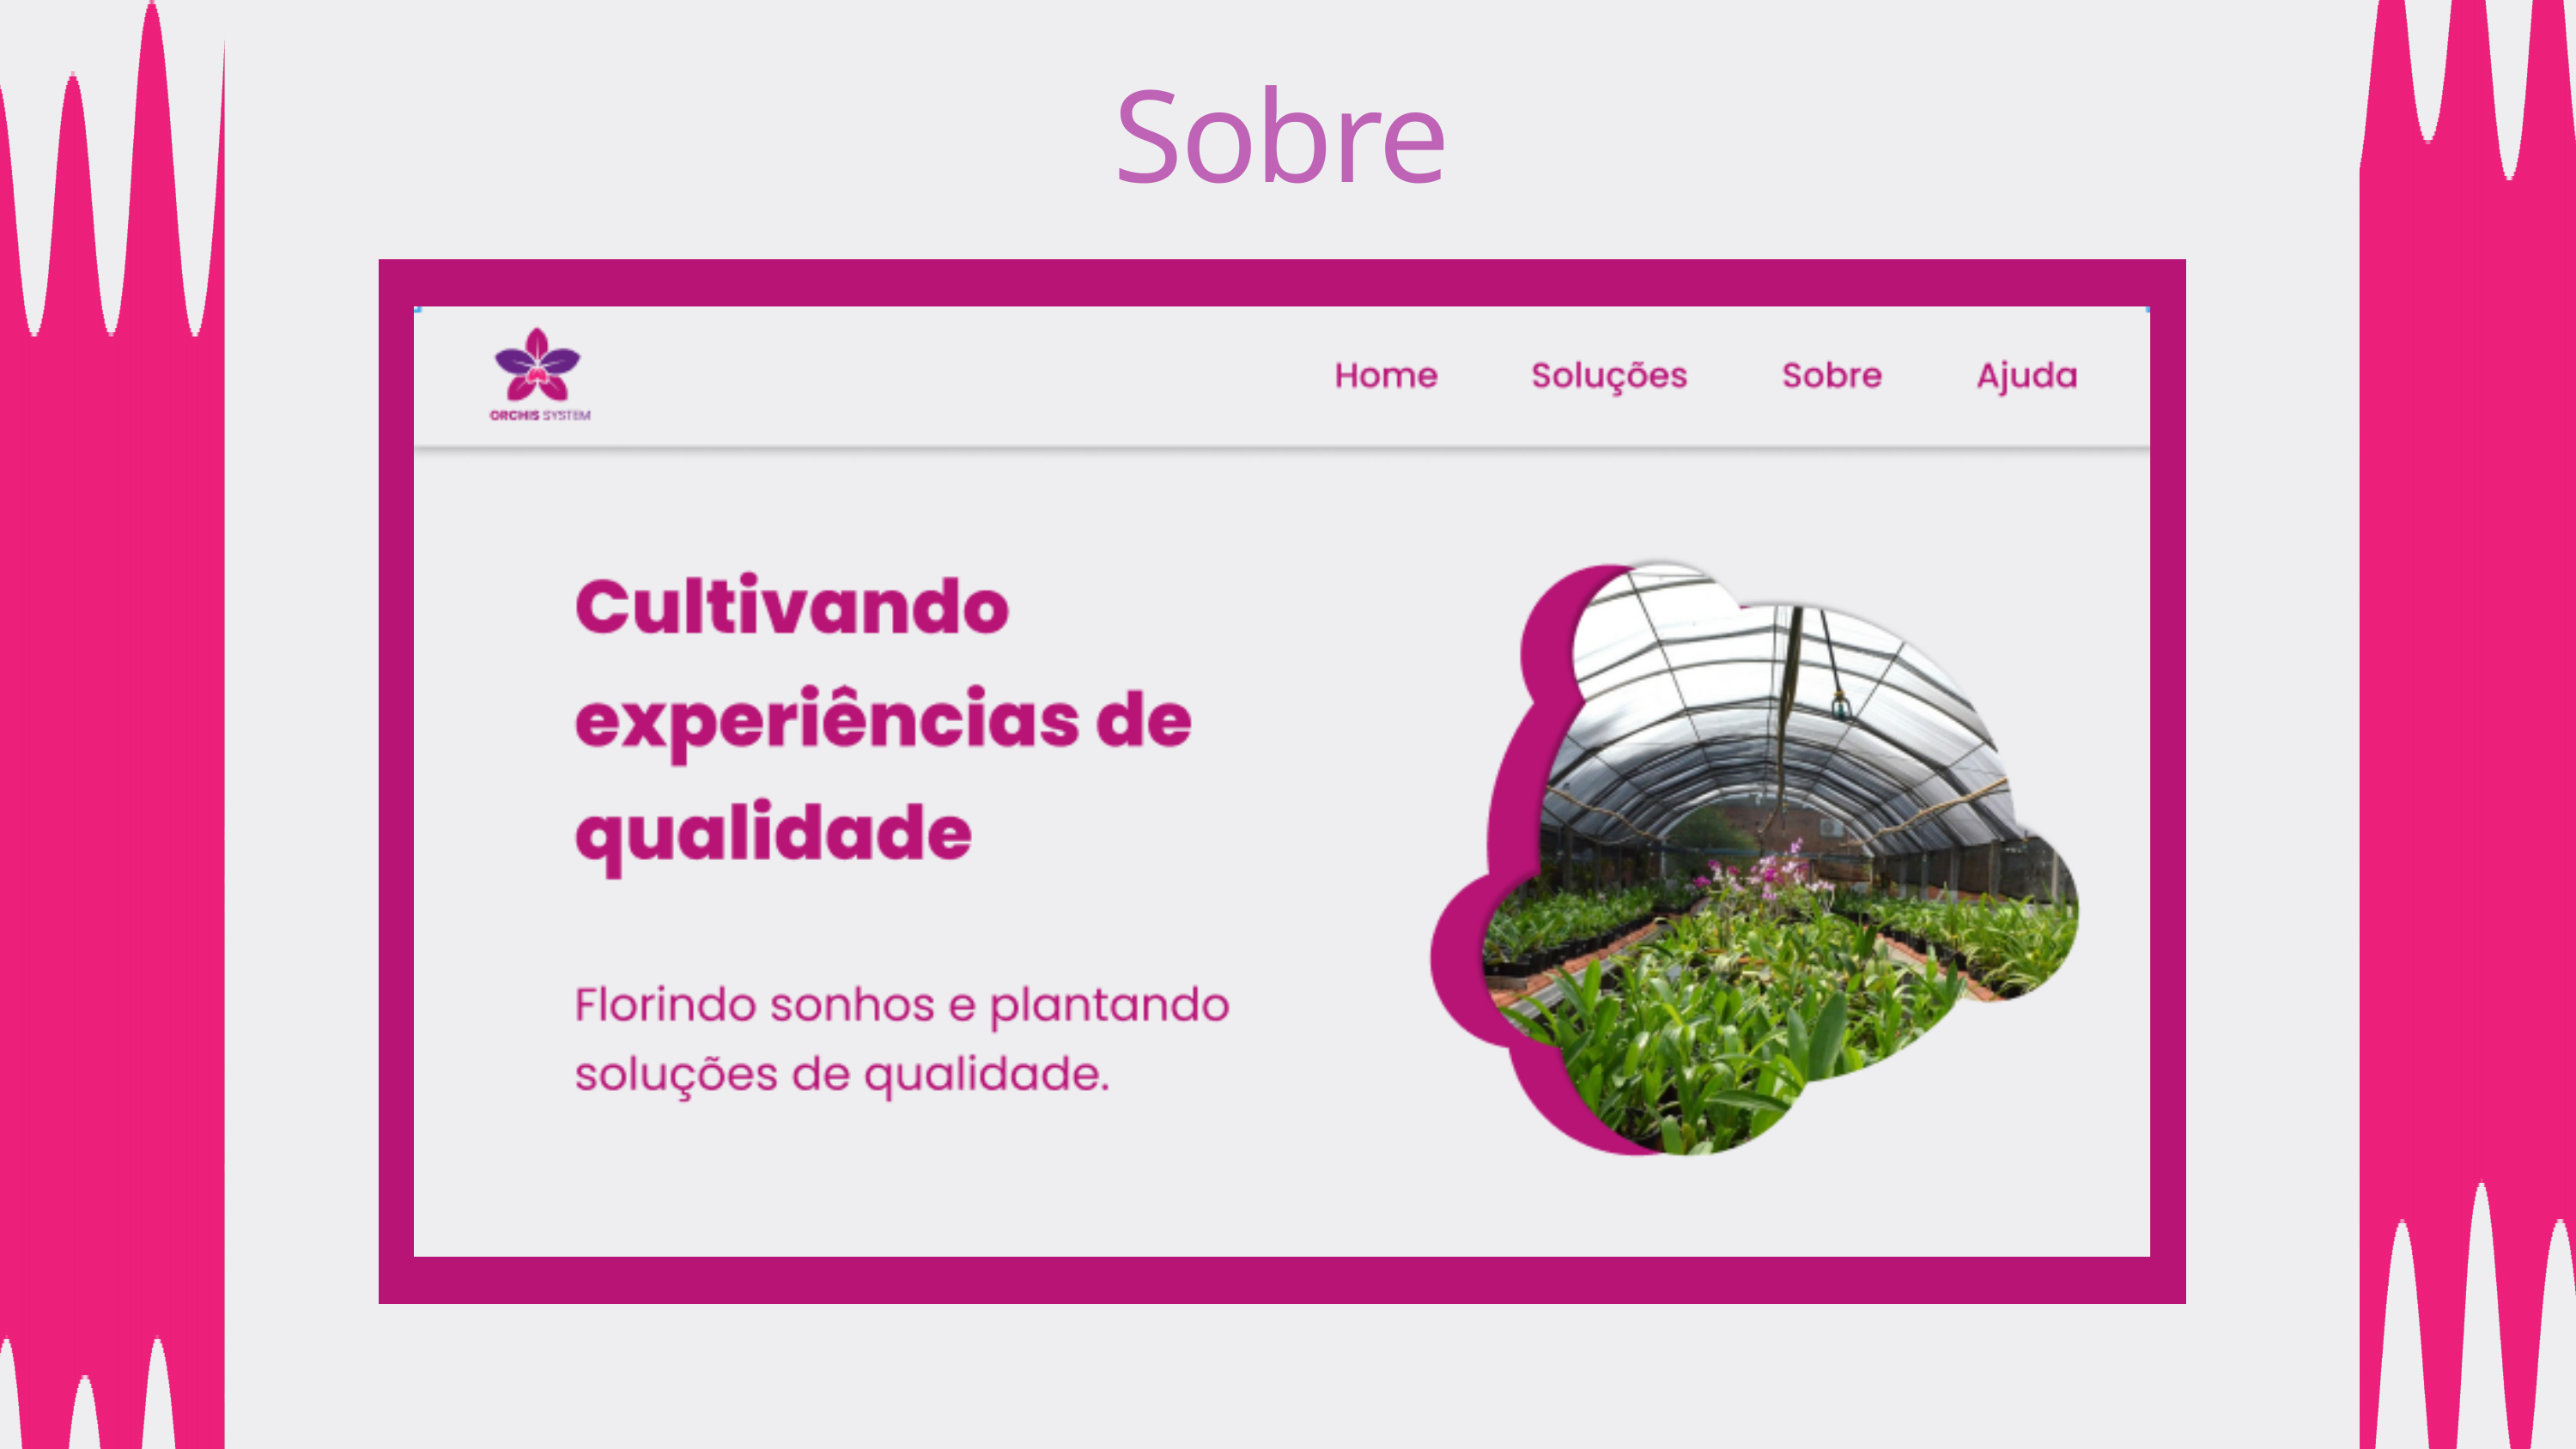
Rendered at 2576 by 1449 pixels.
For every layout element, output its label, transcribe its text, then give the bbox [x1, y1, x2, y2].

text_box [2359, 0, 2576, 1449]
text_box Sobre [566, 110, 1998, 209]
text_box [378, 259, 2186, 1304]
text_box [0, 0, 225, 1449]
